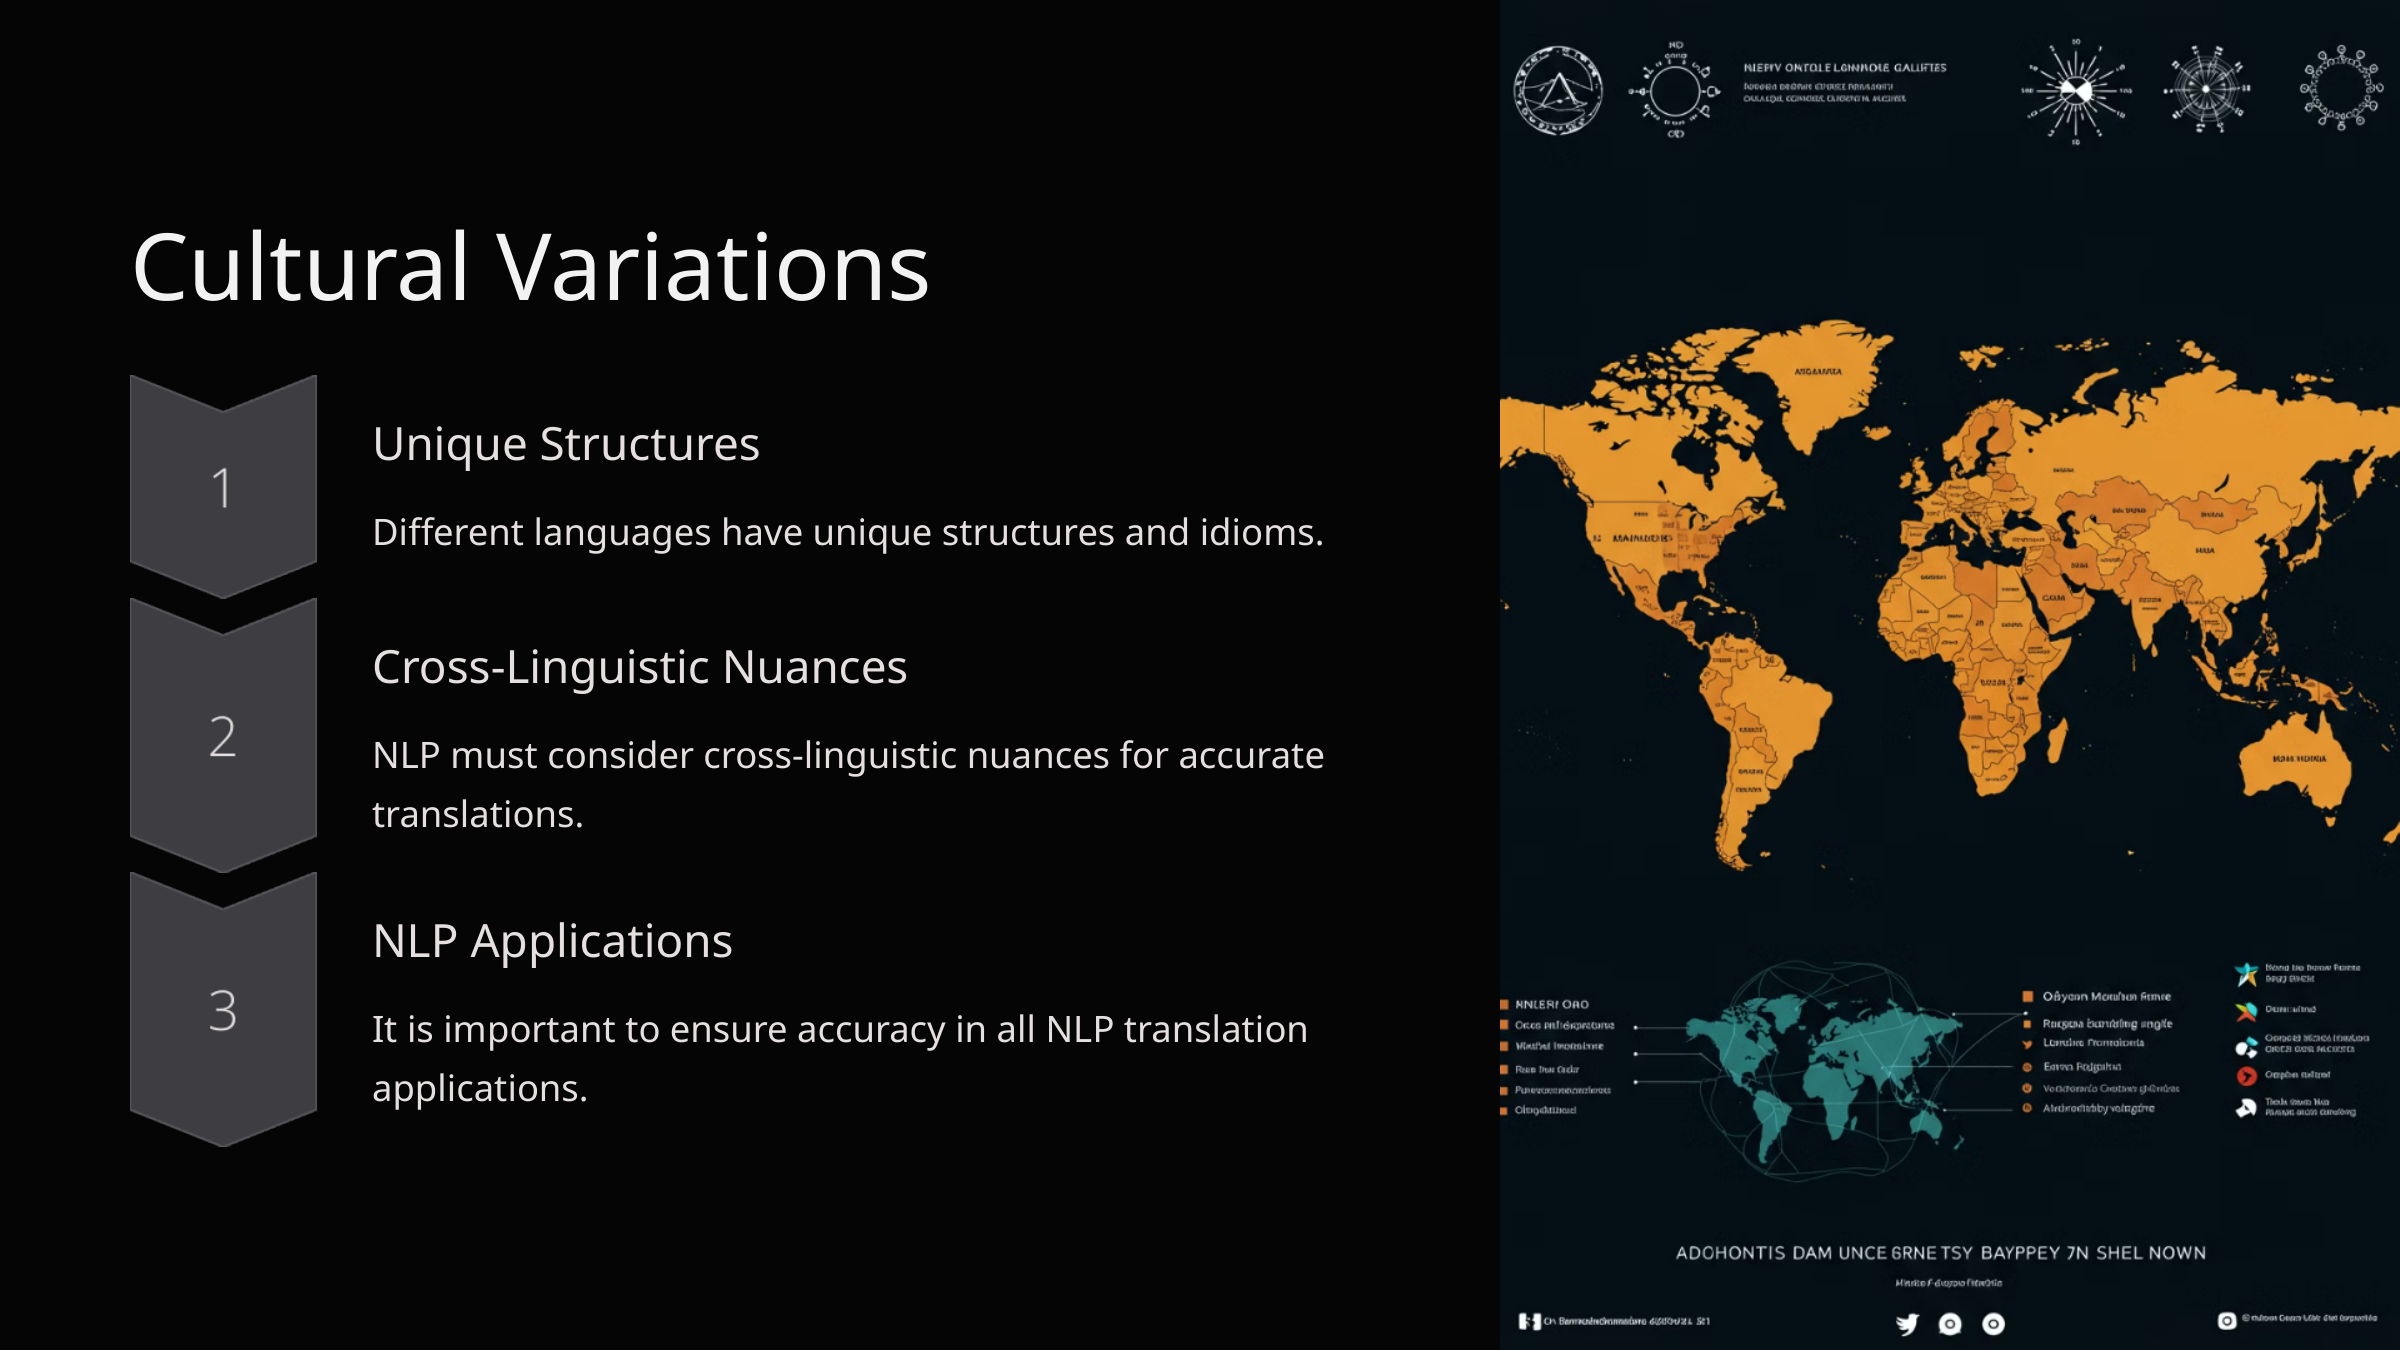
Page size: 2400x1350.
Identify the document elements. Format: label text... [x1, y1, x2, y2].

text_box Different languages have unique structures and idioms. [372, 493, 1370, 553]
text_box NLP must consider cross-linguistic nuances for accurate translations. [372, 716, 1370, 836]
picture [130, 375, 317, 1147]
text_box NLP Applications [371, 909, 838, 968]
picture [1499, 0, 2400, 1350]
text_box Unique Structures [371, 412, 838, 471]
text_box It is important to ensure accuracy in all NLP translation applications. [372, 990, 1370, 1110]
text_box Cultural Variations [130, 203, 1061, 320]
text_box Cross-Linguistic Nuances [371, 635, 953, 694]
